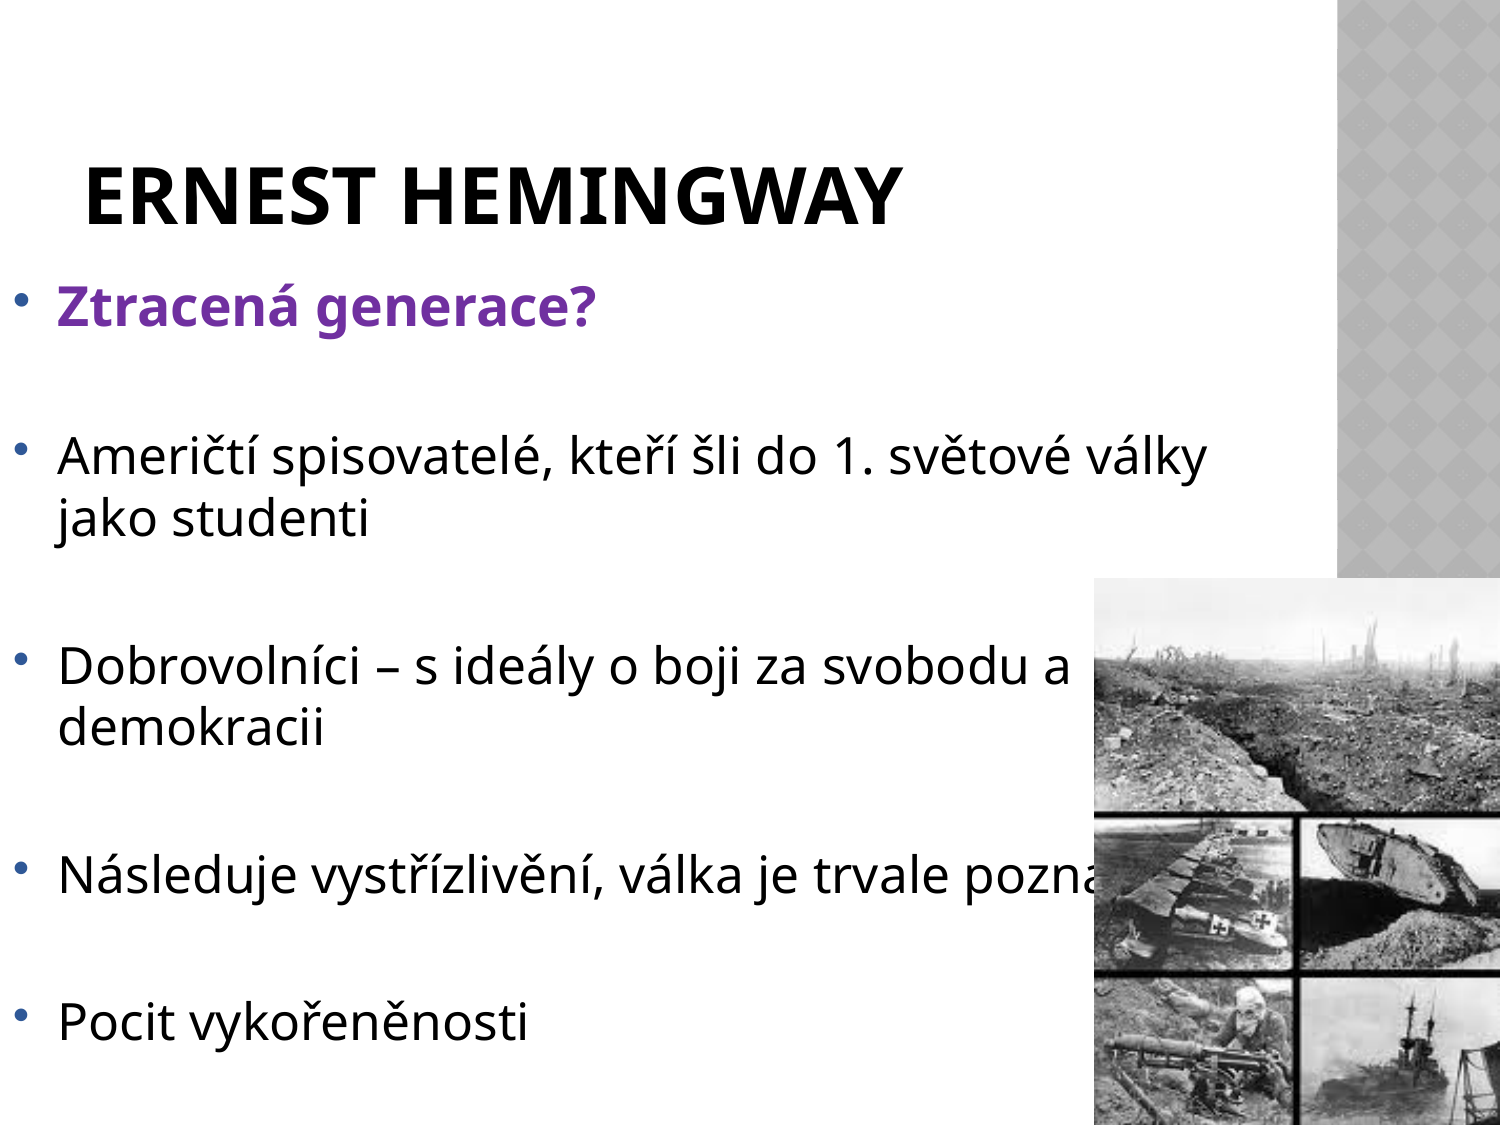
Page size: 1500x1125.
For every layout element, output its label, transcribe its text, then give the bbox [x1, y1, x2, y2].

picture [1093, 578, 1500, 1125]
list Ztracená generace? Američtí spisovatelé, kteří šli do 1. světové války jako studenti Dobrovolníci – s ideály o boji za svobodu a demokracii Následuje vystřízlivění, válka je trvale poznamenává Pocit vykořeněnosti [0, 264, 1329, 1094]
title Ernest Hemingway [75, 52, 1263, 240]
